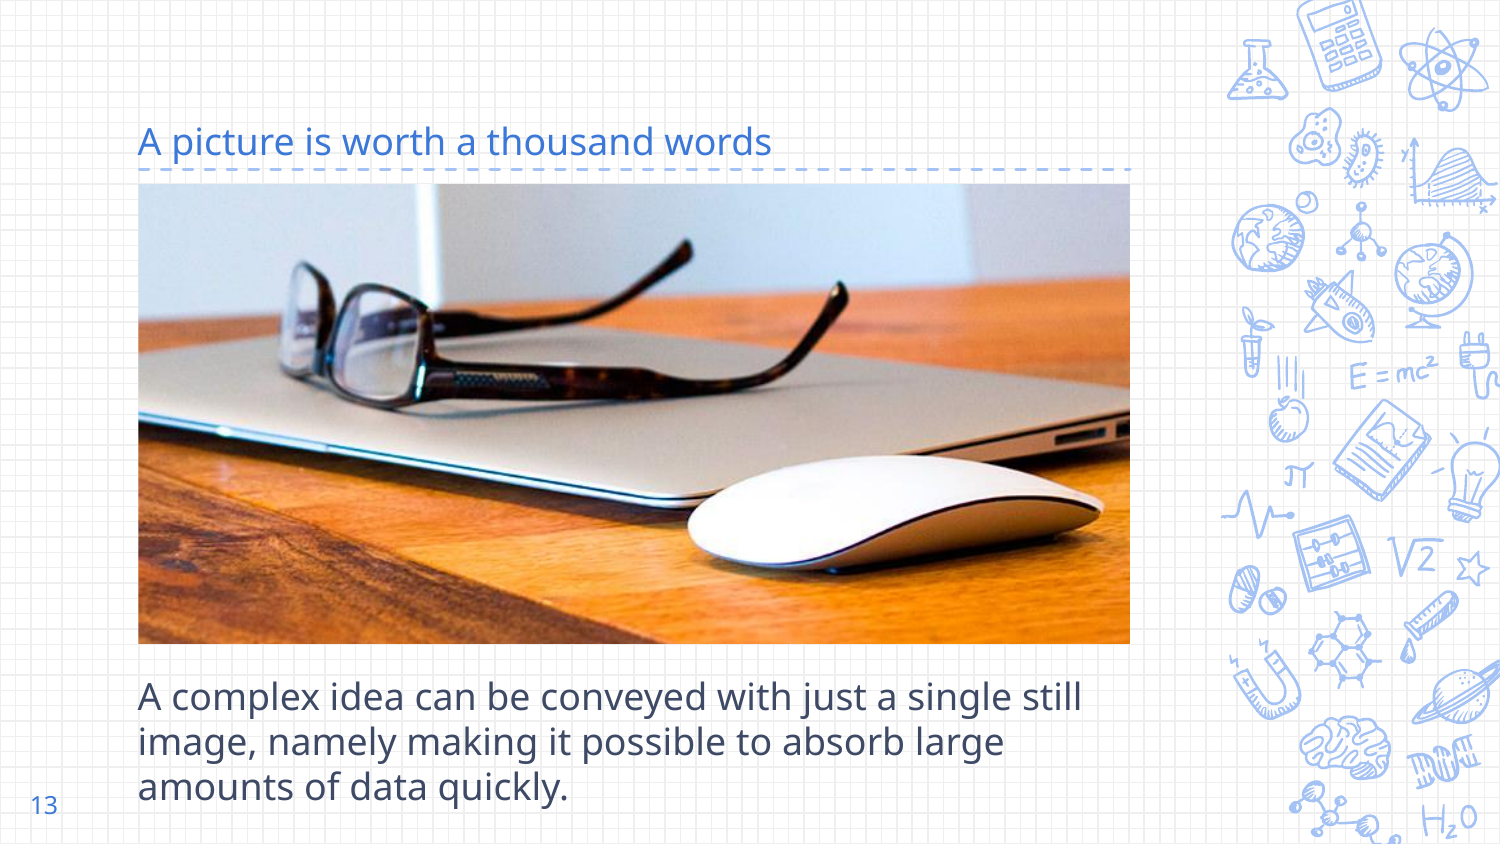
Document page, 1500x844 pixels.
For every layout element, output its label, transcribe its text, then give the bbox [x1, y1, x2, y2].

slide_number 13 [14, 774, 105, 840]
list A complex idea can be conveyed with just a single still image, namely making it possible to absorb large amounts of data quickly. [122, 657, 1130, 810]
picture [137, 183, 1131, 644]
title A picture is worth a thousand words [122, 36, 1130, 178]
